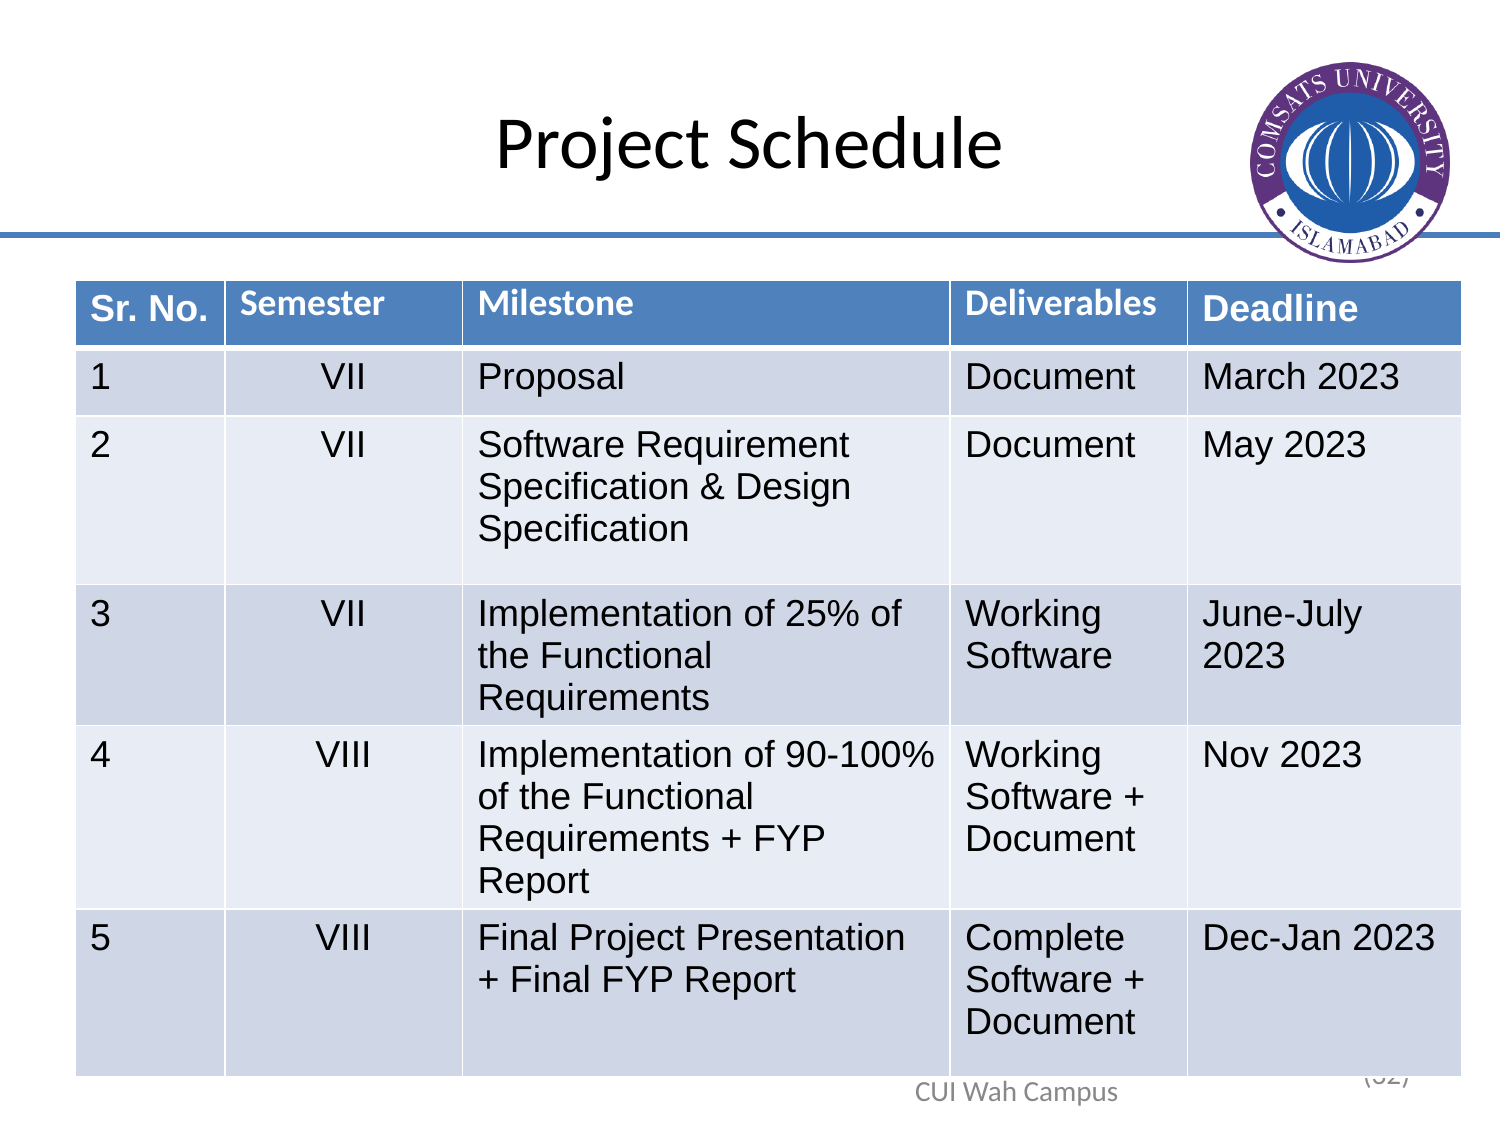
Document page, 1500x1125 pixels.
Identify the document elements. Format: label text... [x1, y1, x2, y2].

table_cell Final Project Presentation + Final FYP Report [463, 910, 949, 1076]
table_cell 3 [76, 585, 224, 725]
table_cell 2 [76, 417, 224, 584]
table_cell June-July 2023 [1188, 585, 1461, 725]
table_cell Implementation of 90-100% of the Functional Requirements + FYP Report [463, 726, 949, 908]
table_cell Working Software + Document [951, 726, 1187, 908]
table_cell VII [226, 585, 462, 725]
picture [1249, 62, 1451, 263]
table_cell VII [226, 351, 462, 415]
table_header Milestone [463, 281, 949, 345]
table_cell 1 [76, 351, 224, 415]
table_cell March 2023 [1188, 351, 1461, 415]
table_header Deadline [1188, 281, 1461, 345]
table_header Sr. No. [76, 281, 224, 345]
table_cell Document [951, 351, 1187, 415]
table_cell VIII [226, 726, 462, 908]
table_cell Dec-Jan 2023 [1188, 910, 1461, 1076]
title Project Schedule [75, 45, 1425, 232]
table_cell Proposal [463, 351, 949, 415]
table_cell Nov 2023 [1188, 726, 1461, 908]
table_cell VII [226, 417, 462, 584]
table_cell 5 [76, 910, 224, 1076]
table_cell VIII [226, 910, 462, 1076]
table_cell Document [951, 417, 1187, 584]
table_header Semester [226, 281, 462, 345]
text_box Department of Computer Science, CUI Wah Campus [900, 1078, 1375, 1103]
table_cell Implementation of 25% of the Functional Requirements [463, 585, 949, 725]
slide_number (32) [1375, 1078, 1425, 1103]
table_cell Software Requirement Specification & Design Specification [463, 417, 949, 584]
table_cell 4 [76, 726, 224, 908]
table_cell Complete Software + Document [951, 910, 1187, 1076]
table_header Deliverables [951, 281, 1187, 345]
table_cell May 2023 [1188, 417, 1461, 584]
table_cell Working Software [951, 585, 1187, 725]
